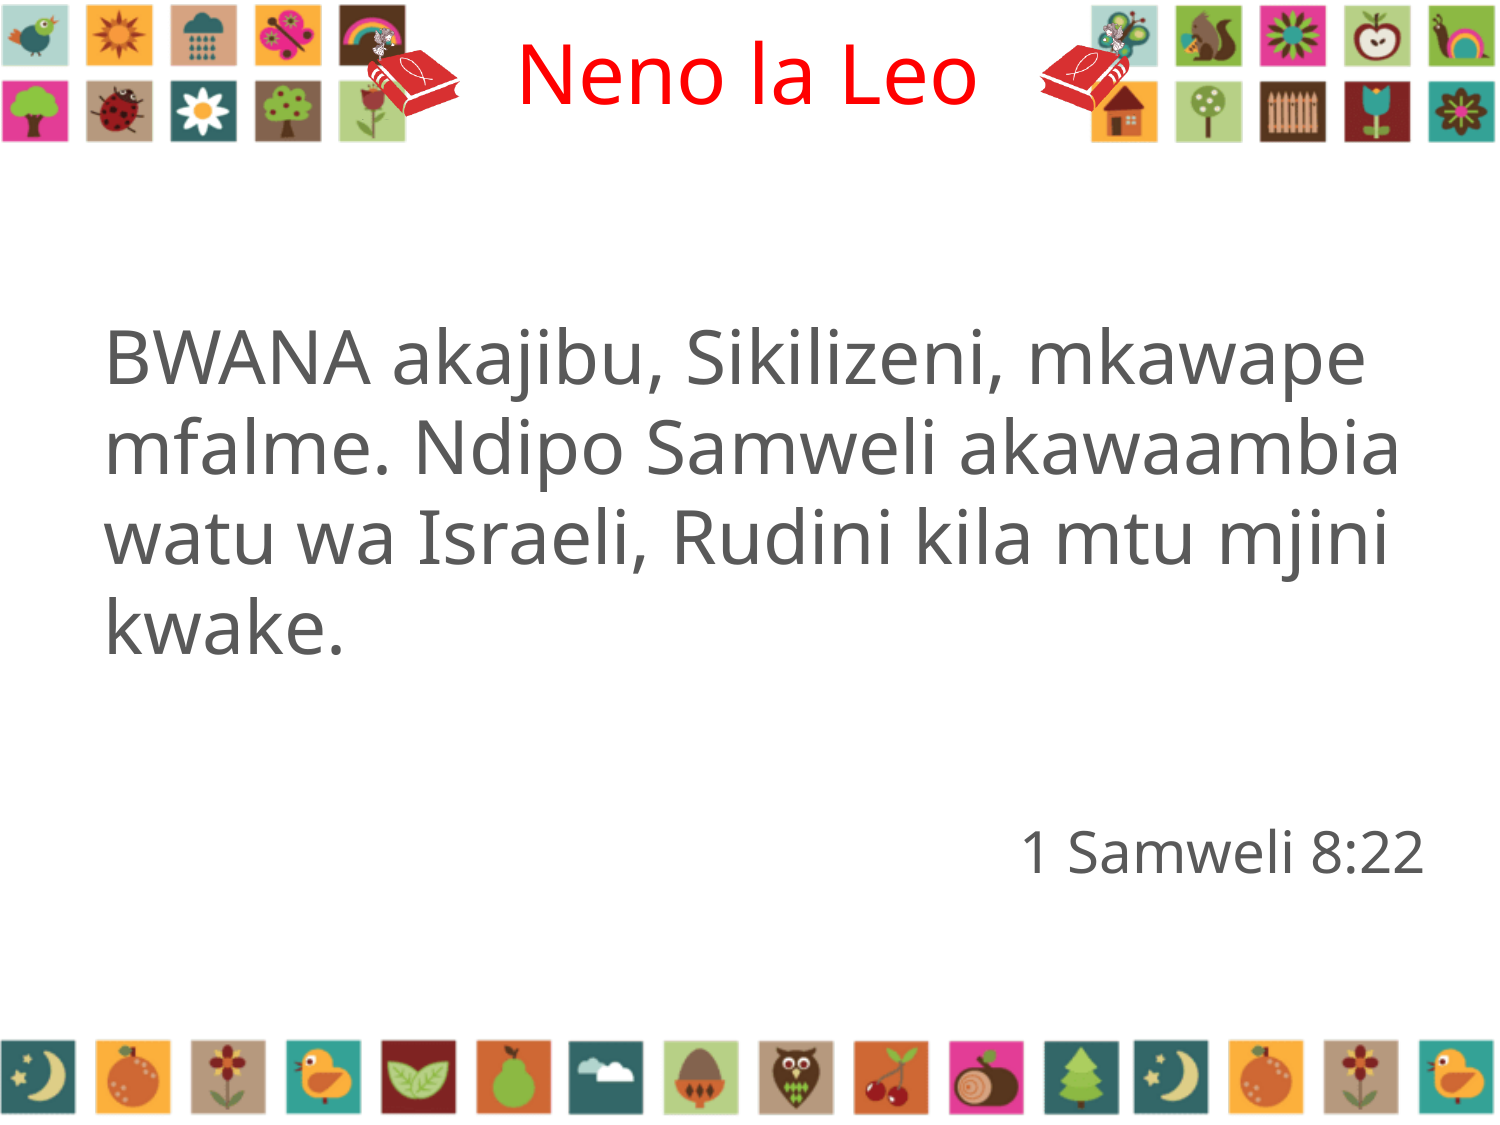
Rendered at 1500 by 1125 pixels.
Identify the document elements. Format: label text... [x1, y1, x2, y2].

picture [1008, 3, 1500, 150]
text_box Neno la Leo [425, 13, 1078, 129]
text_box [0, 1028, 1500, 1118]
text_box BWANA akajibu, Sikilizeni, mkawape mfalme. Ndipo Samweli akawaambia watu wa Israeli, Rudini kila mtu mjini kwake. [88, 302, 1436, 678]
picture [0, 3, 492, 150]
text_box 1 Samweli 8:22 [808, 807, 1441, 893]
